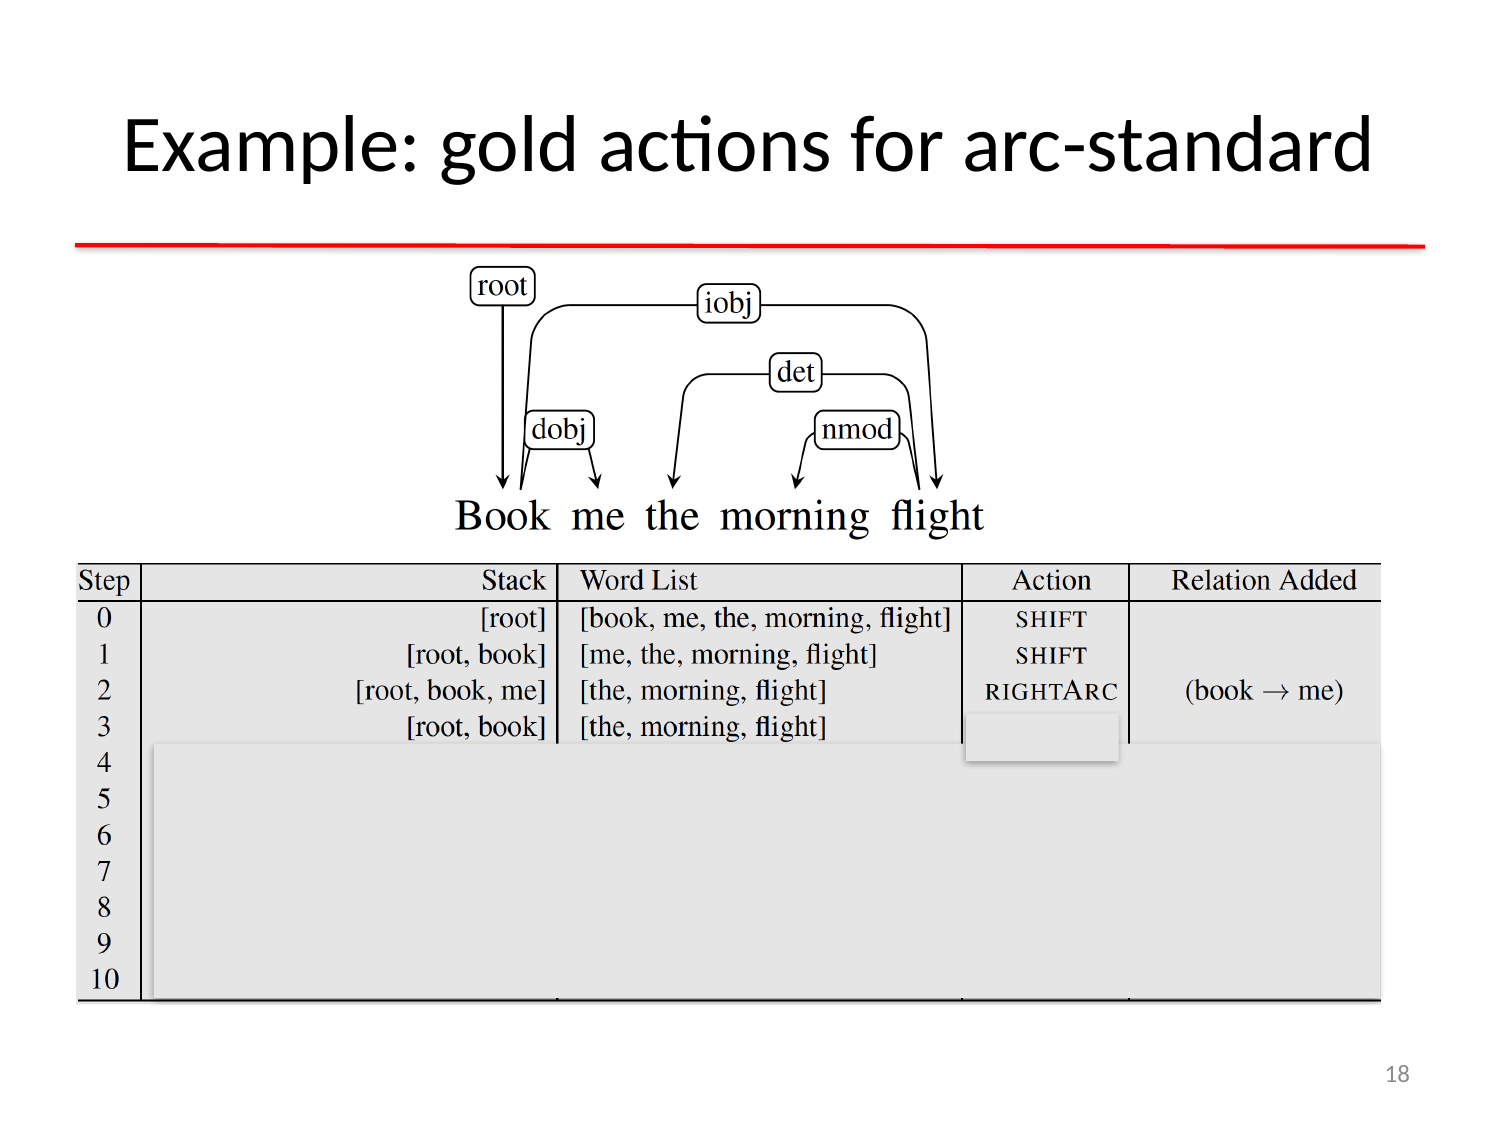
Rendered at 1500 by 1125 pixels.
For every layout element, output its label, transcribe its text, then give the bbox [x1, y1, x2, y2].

picture [451, 261, 986, 544]
slide_number 18 [1074, 1042, 1425, 1103]
picture [74, 561, 1381, 1005]
title Example: gold actions for arc-standard [75, 45, 1425, 233]
